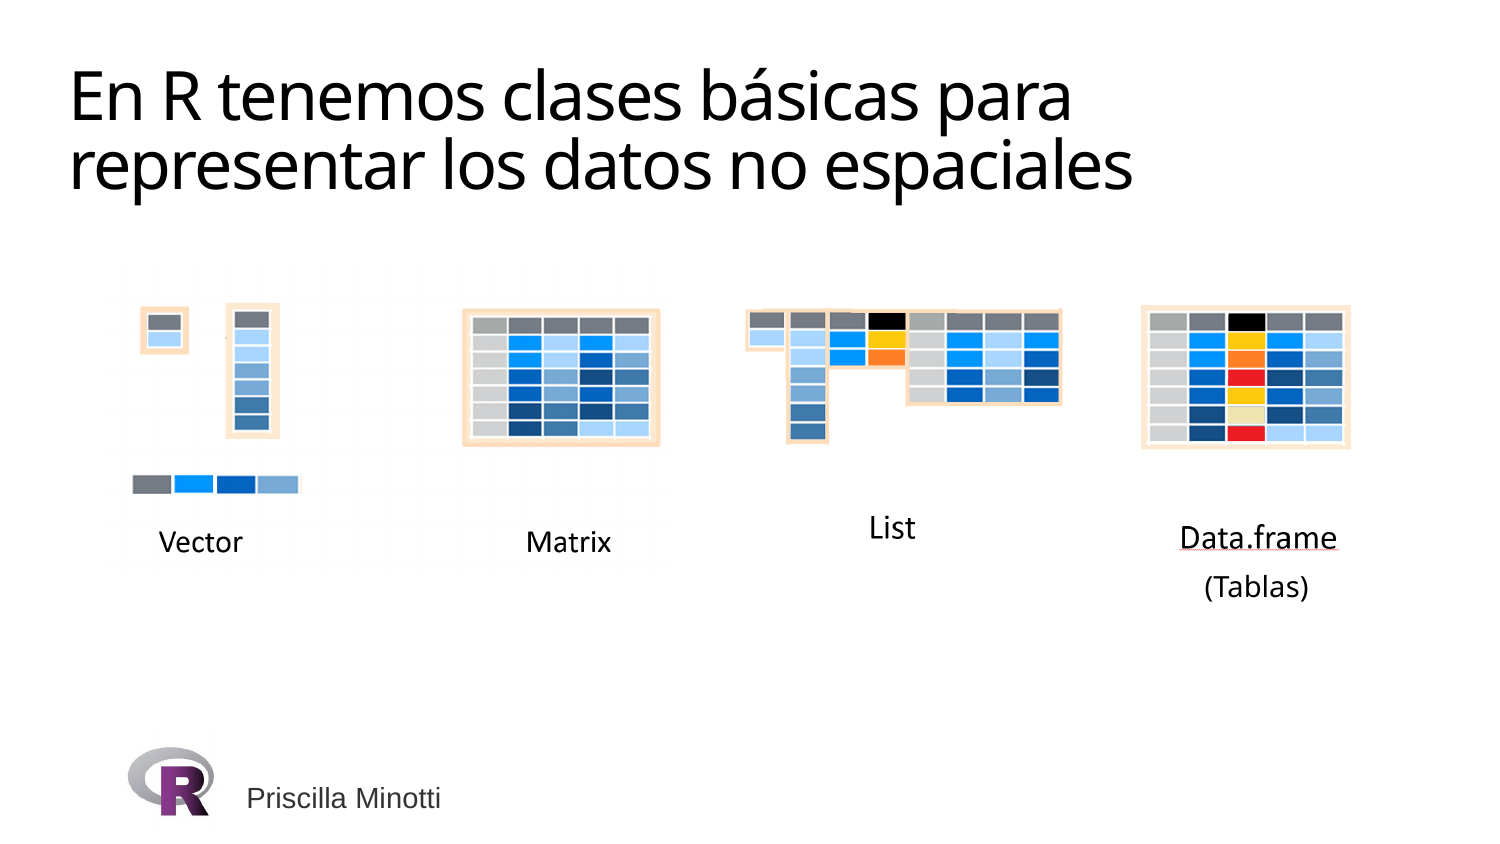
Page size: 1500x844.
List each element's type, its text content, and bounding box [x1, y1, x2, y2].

text_box (Tablas) [1193, 569, 1320, 609]
picture [102, 263, 675, 581]
footer Priscilla Minotti [235, 773, 542, 804]
picture [118, 729, 223, 834]
picture [719, 276, 1375, 569]
title En R tenemos clases básicas para representar los datos no espaciales [57, 32, 1255, 237]
